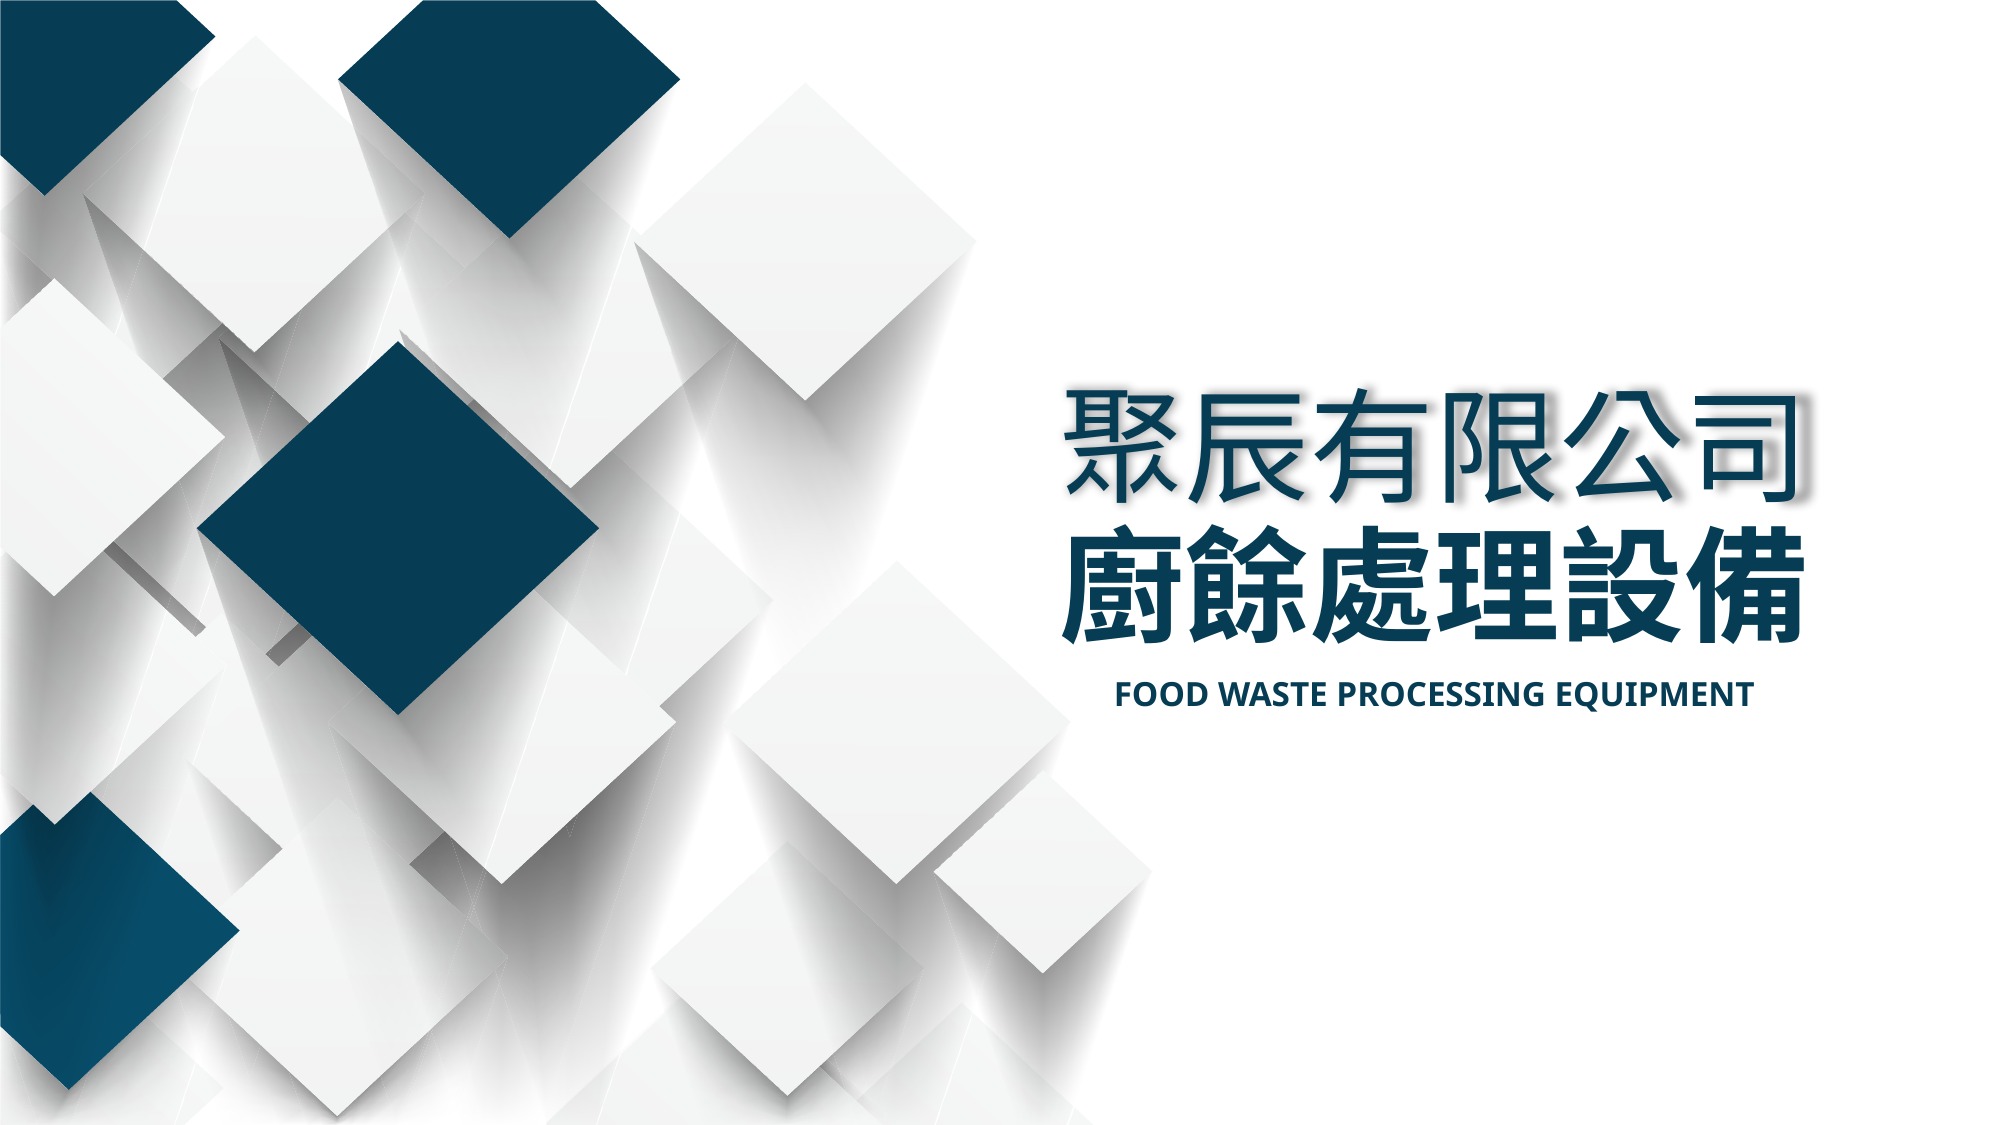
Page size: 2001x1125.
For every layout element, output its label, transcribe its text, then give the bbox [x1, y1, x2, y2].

text_box 聚辰有限公司 [1153, 361, 1825, 499]
picture [0, 0, 1153, 1125]
text_box 廚餘處理設備 [1153, 499, 1825, 665]
text_box FOOD WASTE PROCESSING EQUIPMENT [1153, 666, 1771, 721]
picture [1085, 423, 1109, 430]
picture [1085, 411, 1109, 416]
picture [1085, 398, 1109, 404]
picture [1140, 687, 1150, 701]
